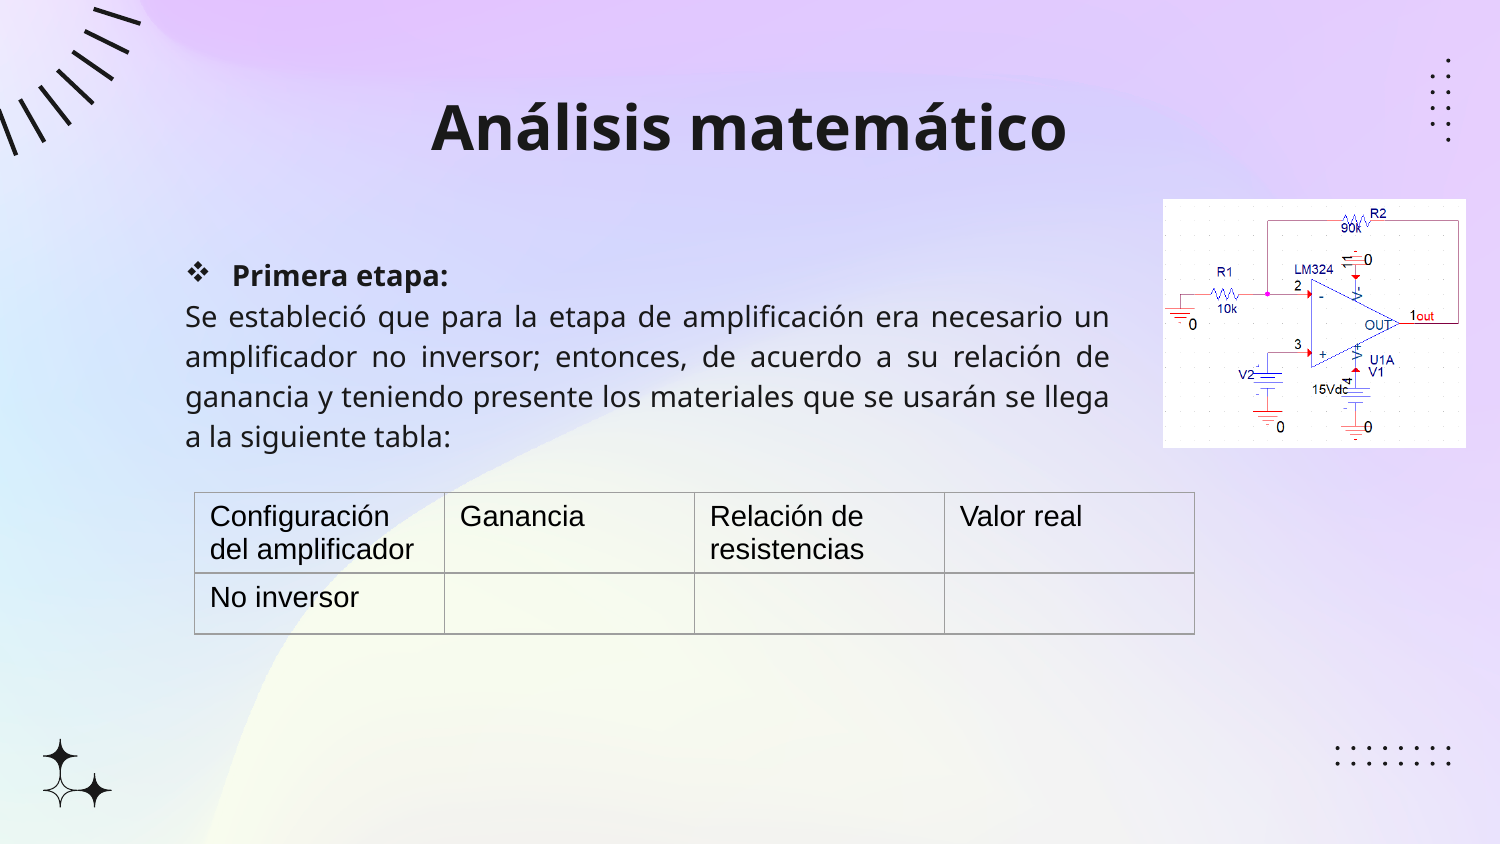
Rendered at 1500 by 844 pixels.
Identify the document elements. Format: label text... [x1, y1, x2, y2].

title Análisis matemático [118, 72, 1382, 167]
subtitle Primera etapa: Se estableció que para la etapa de amplificación era necesario un amplificador no inversor; entonces, de acuerdo a su relación de ganancia y teniendo presente los materiales que se usarán se llega a la siguiente tabla: [170, 237, 1126, 448]
picture [1163, 199, 1466, 448]
